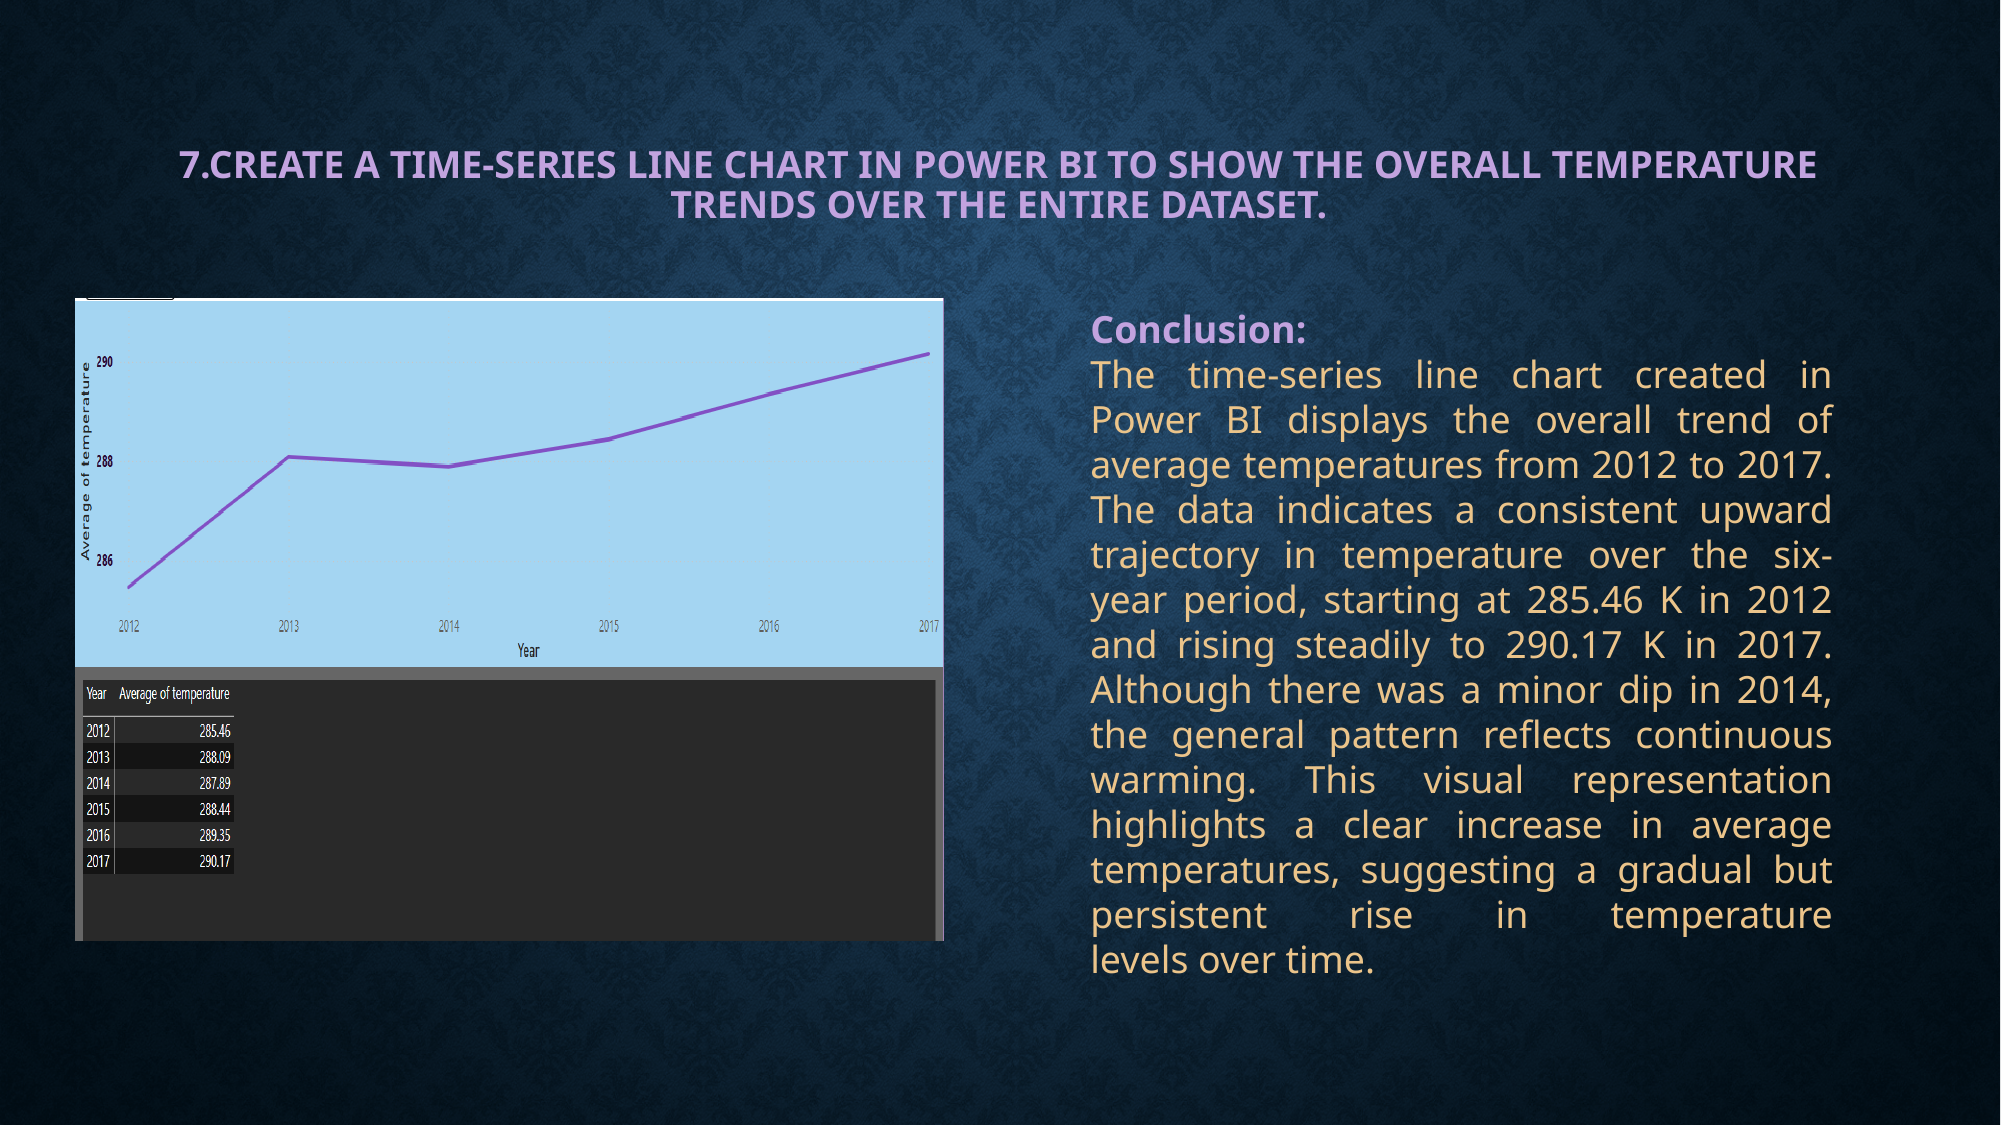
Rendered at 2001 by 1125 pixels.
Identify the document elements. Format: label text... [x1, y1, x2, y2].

text_box Conclusion: The time-series line chart created in Power BI displays the overall trend of average temperatures from 2012 to 2017. The data indicates a consistent upward trajectory in temperature over the six-year period, starting at 285.46 K in 2012 and rising steadily to 290.17 K in 2017. Although there was a minor dip in 2014, the general pattern reflects continuous warming. This visual representation highlights a clear increase in average temperatures, suggesting a gradual but persistent rise in temperature levels over time. [1075, 298, 1849, 989]
picture [75, 297, 944, 941]
title 7.Create a time-series line chart in Power BI to show the overall temperature trends over the entire dataset. [149, 99, 1849, 318]
